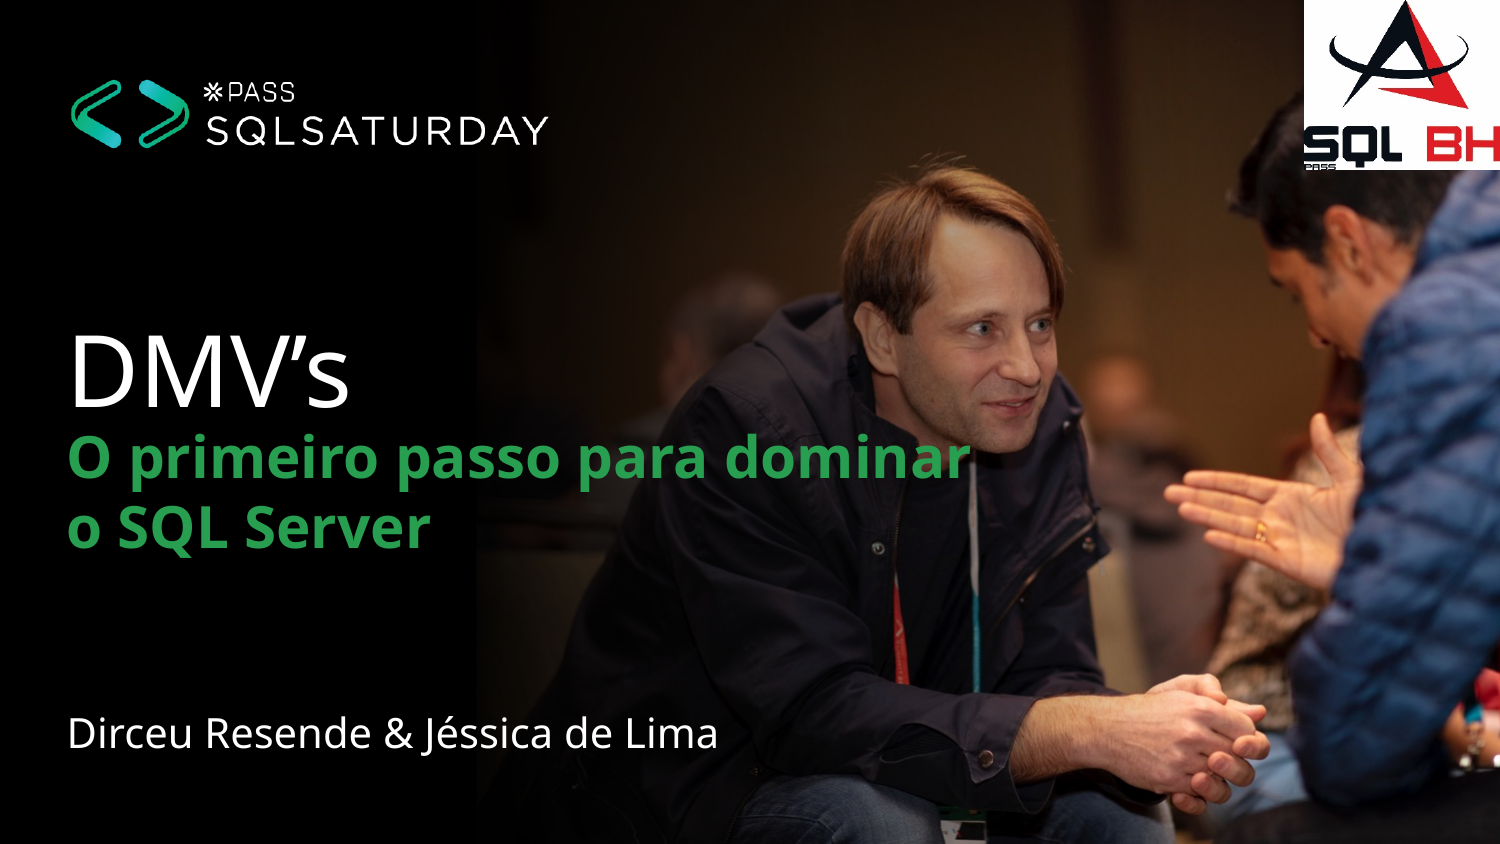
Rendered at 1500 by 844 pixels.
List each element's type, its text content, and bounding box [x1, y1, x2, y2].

list O primeiro passo para dominar o SQL Server [51, 503, 997, 568]
list Dirceu Resende & Jéssica de Lima [51, 699, 997, 764]
picture [29, 0, 1500, 844]
title DMV’s [51, 267, 997, 436]
